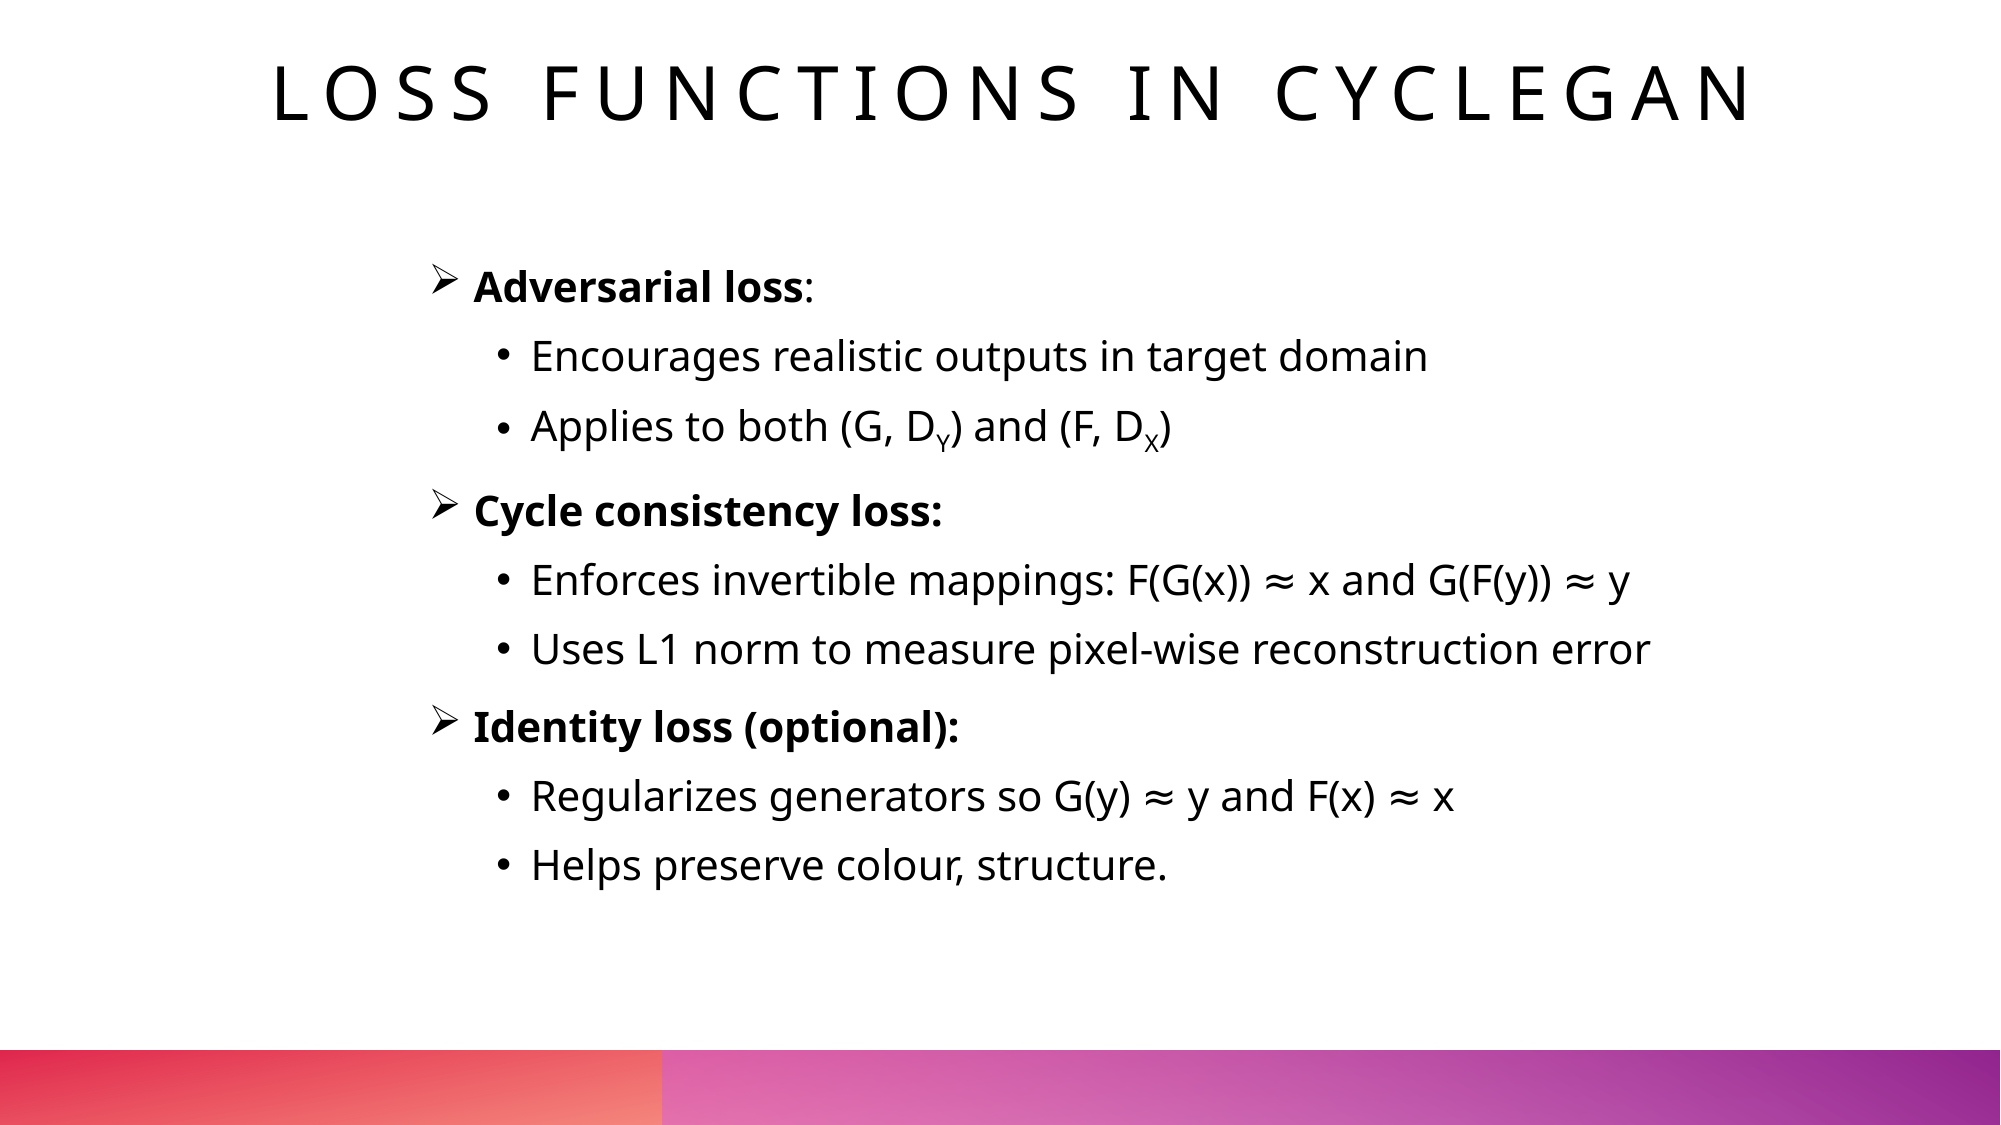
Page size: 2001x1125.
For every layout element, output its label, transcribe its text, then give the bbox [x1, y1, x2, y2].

list Adversarial loss: Encourages realistic outputs in target domain Applies to both (G, DY) and (F, DX) Cycle consistency loss: Enforces invertible mappings: F(G(x)) ≈ x and G(F(y)) ≈ y Uses L1 norm to measure pixel-wise reconstruction error Identity loss (optional): Regularizes generators so G(y) ≈ y and F(x) ≈ x Helps preserve colour, structure. [428, 249, 1655, 900]
title Loss Functions in CycleGAN [270, 23, 1950, 226]
